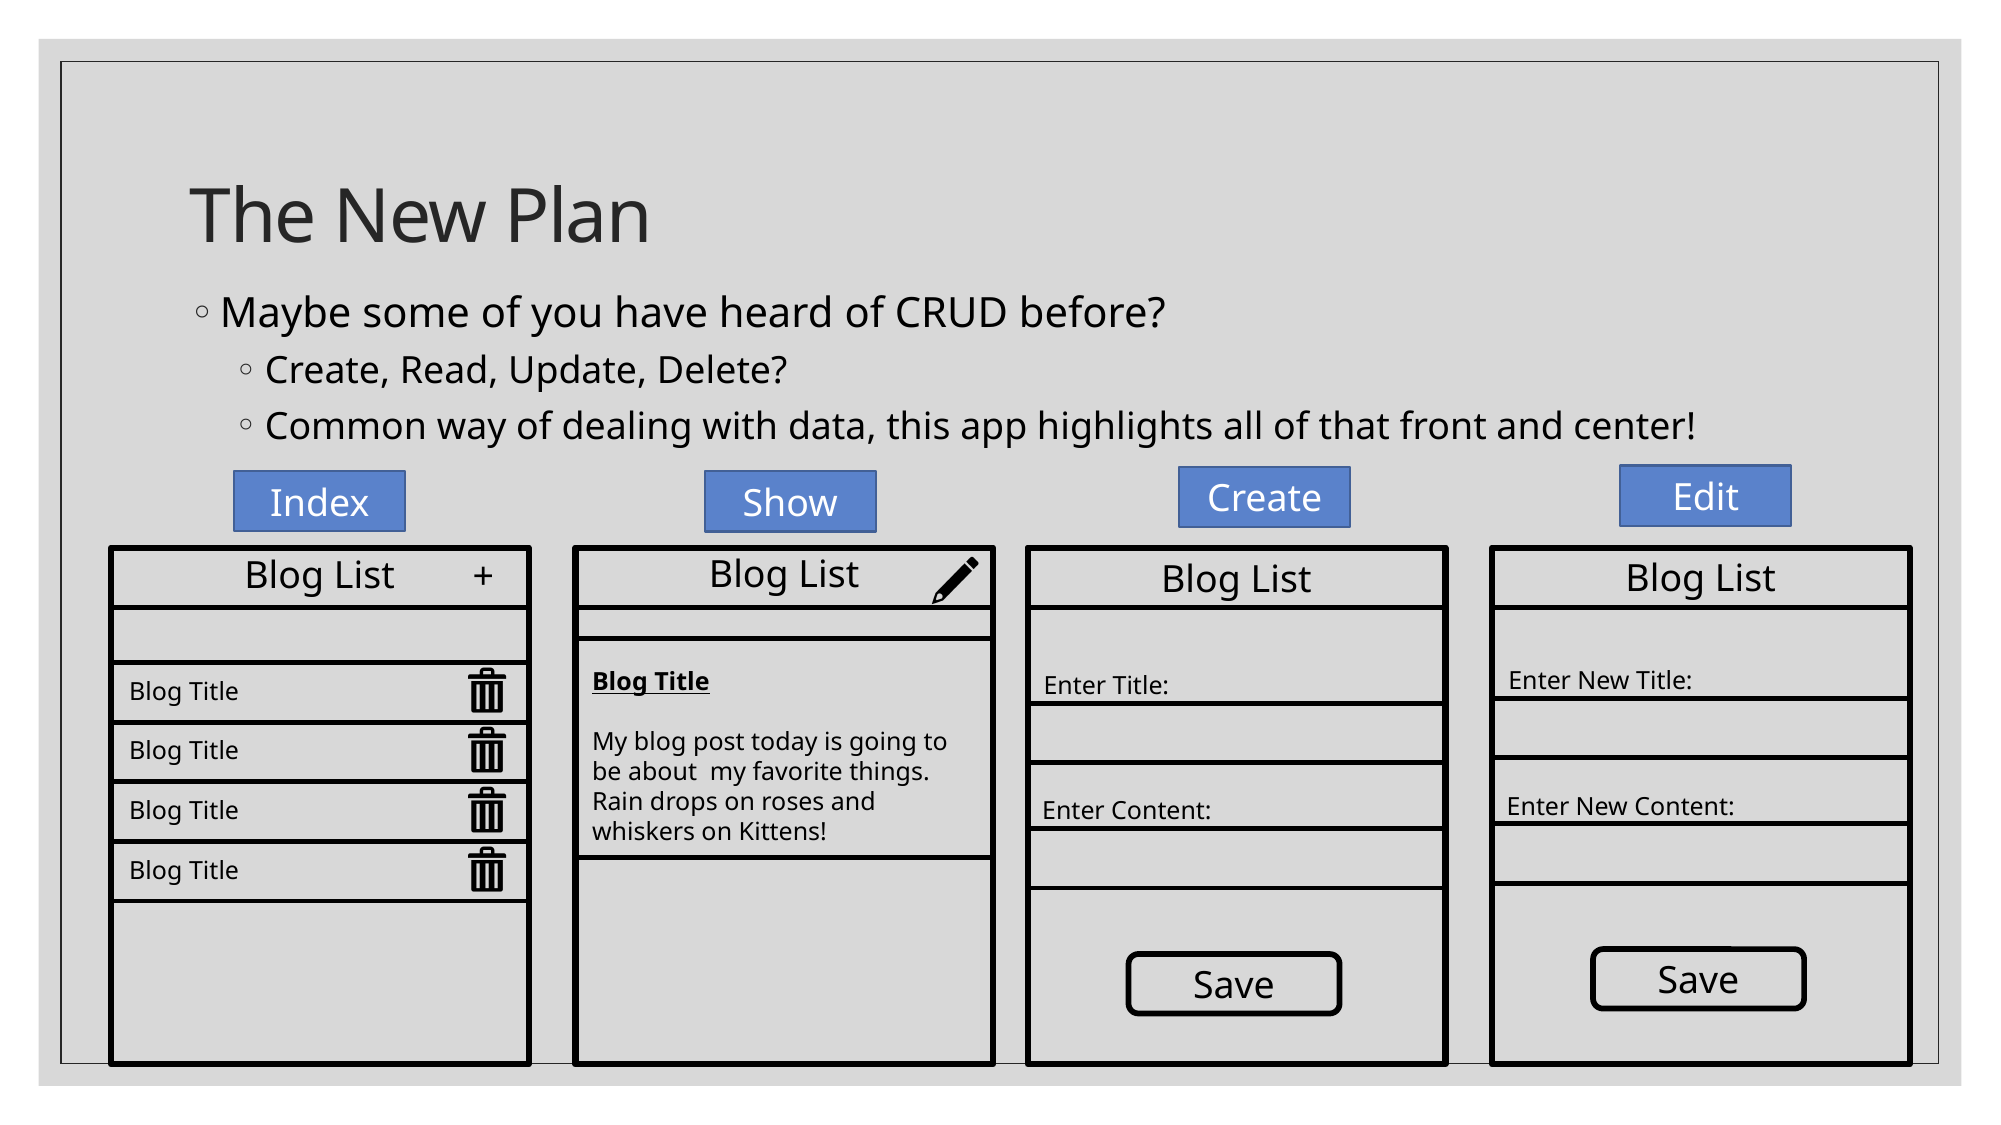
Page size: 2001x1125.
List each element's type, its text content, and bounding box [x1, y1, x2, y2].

title The New Plan [174, 105, 1825, 268]
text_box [110, 465, 1910, 1065]
list Maybe some of you have heard of CRUD before? Create, Read, Update, Delete? Common way of dealing with data, this app highlights all of that front and center! [174, 268, 1825, 462]
